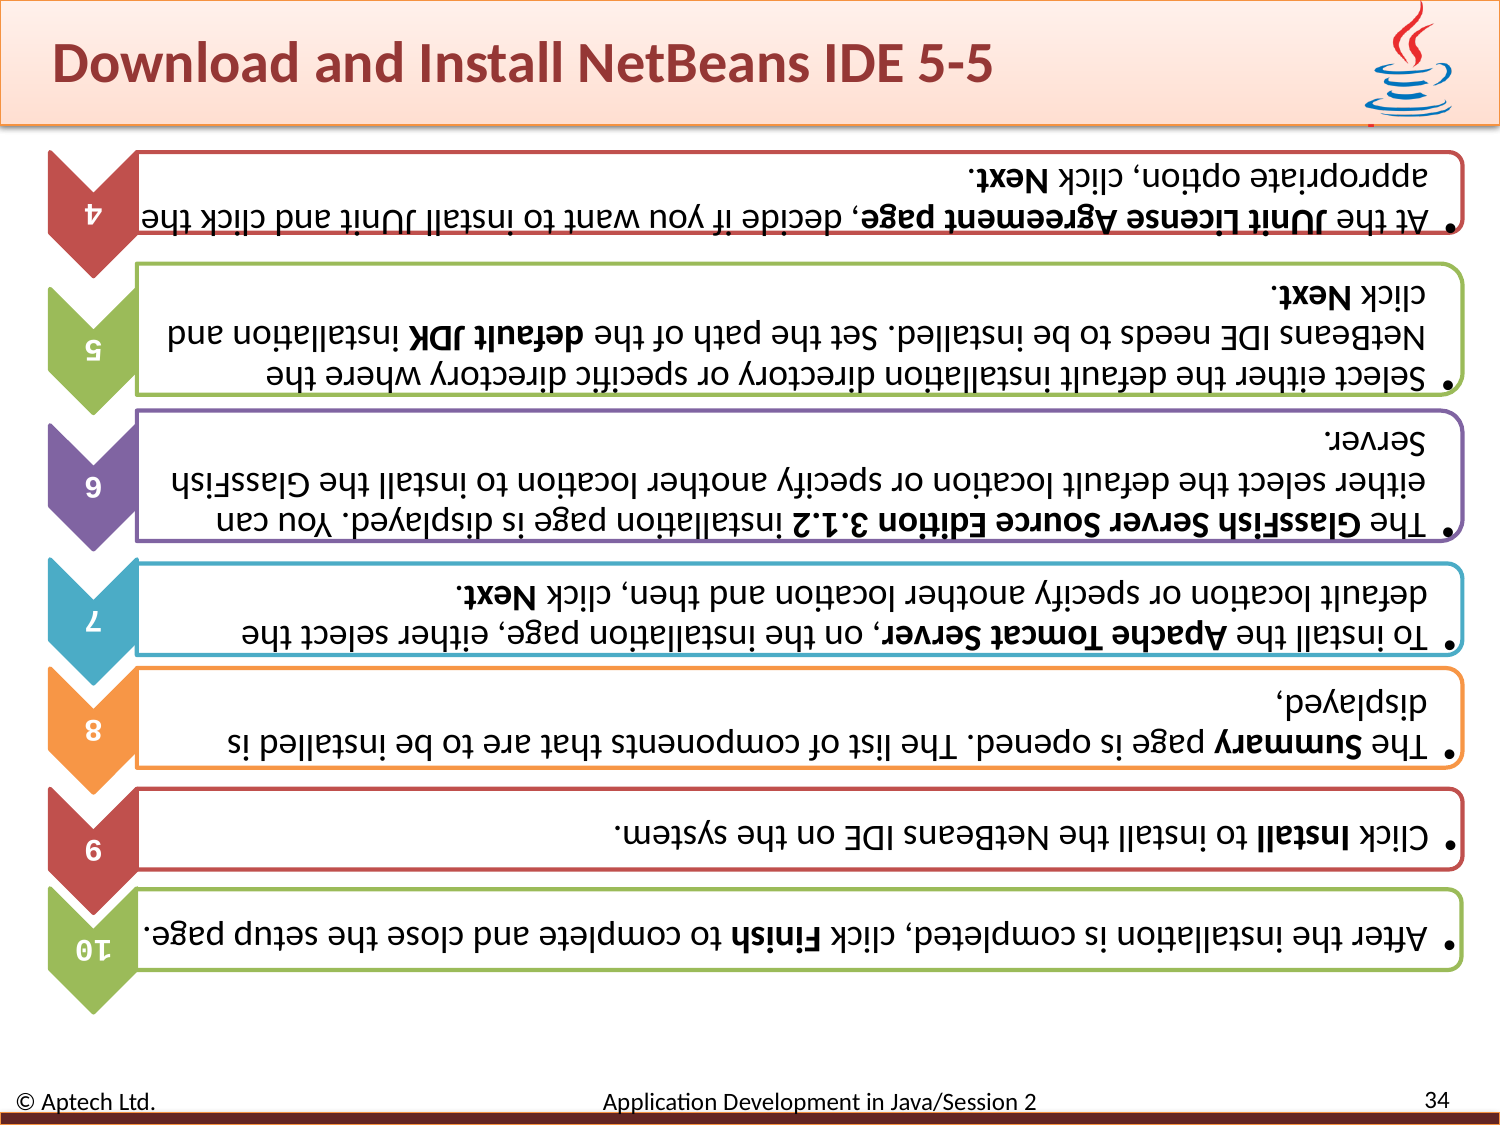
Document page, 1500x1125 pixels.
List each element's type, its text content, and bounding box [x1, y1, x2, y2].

slide_number 34 [1337, 1084, 1465, 1113]
picture [1362, 0, 1454, 127]
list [49, 149, 1463, 1013]
footer © Aptech Ltd. Application Development in Java/Session 2 [0, 1087, 1325, 1113]
title Download and Install NetBeans IDE 5-5 [37, 24, 1288, 93]
